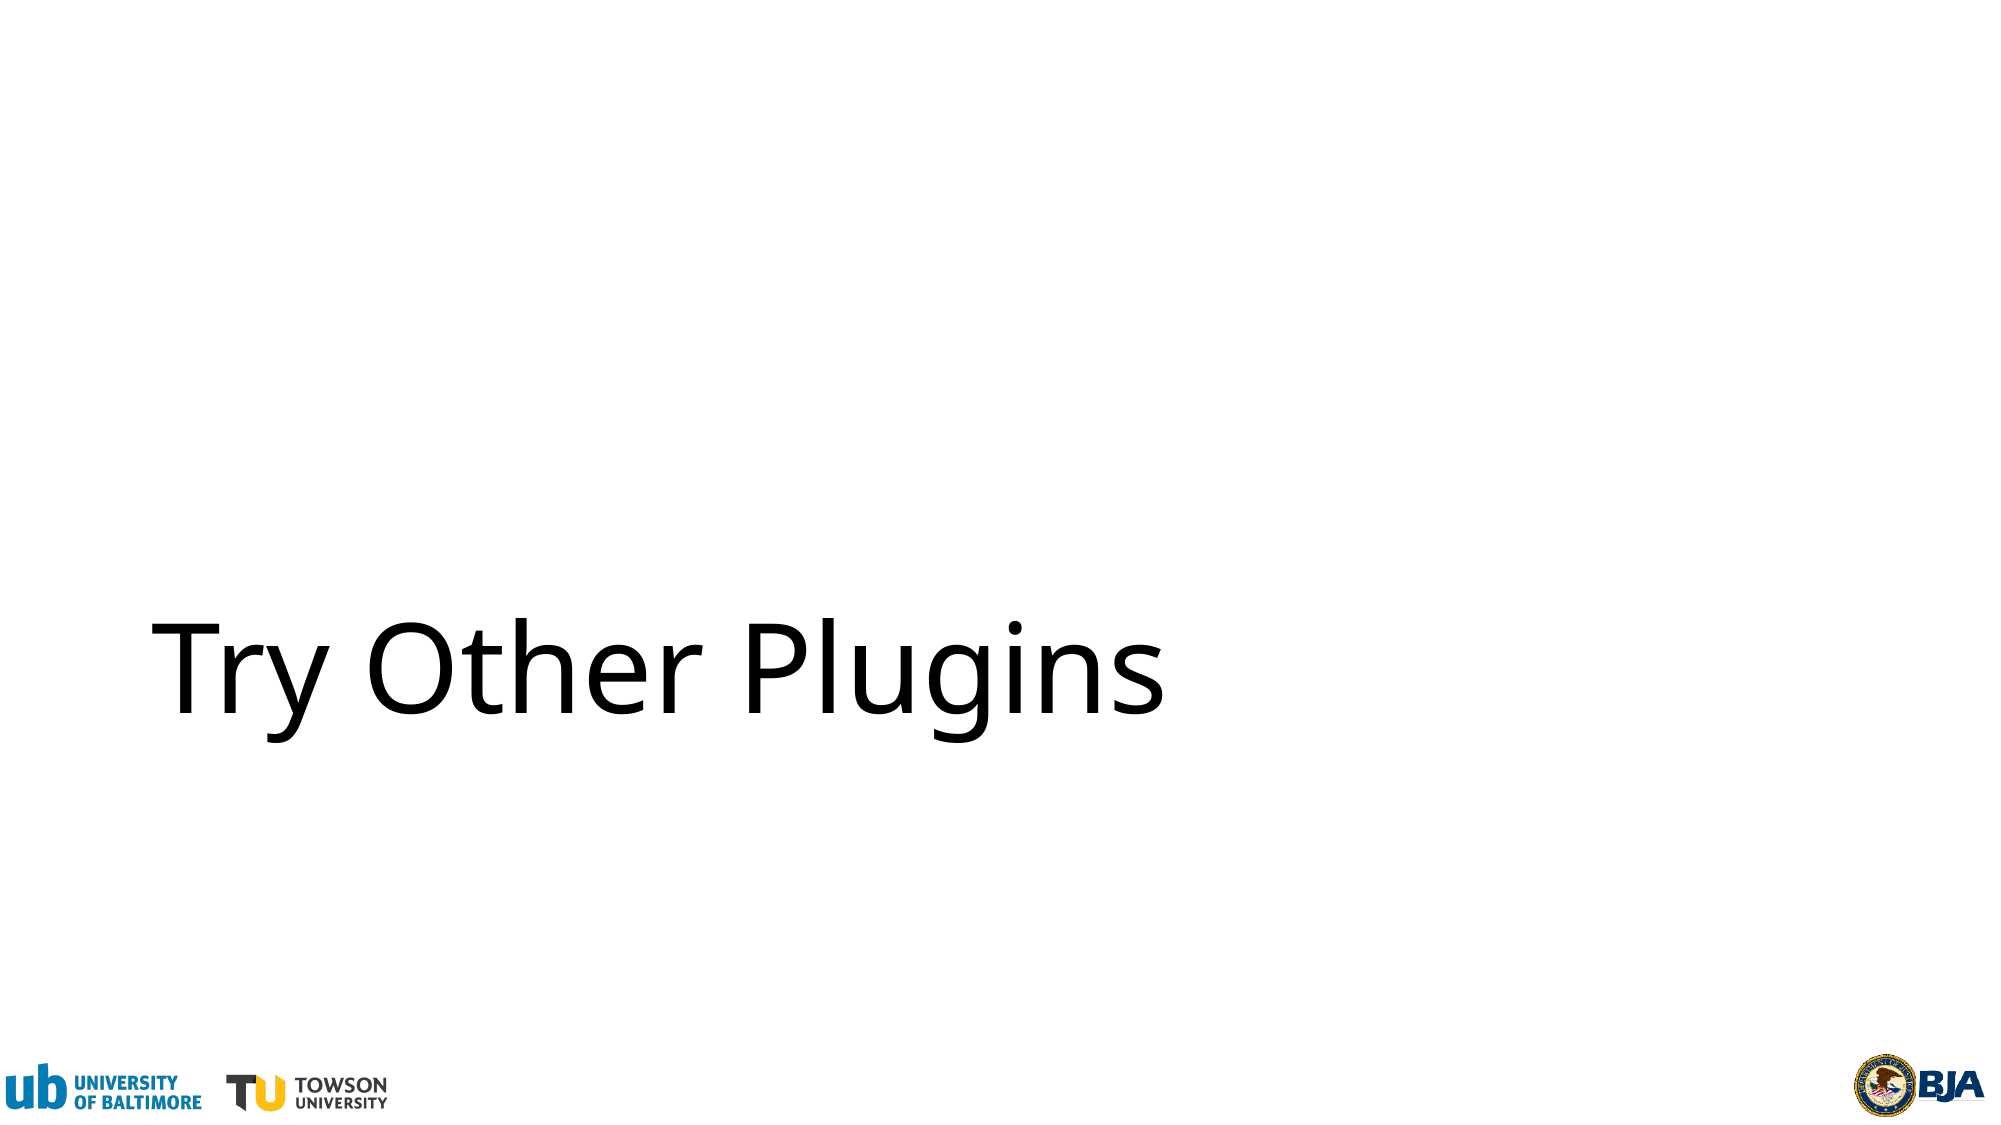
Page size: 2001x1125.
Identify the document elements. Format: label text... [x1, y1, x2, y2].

title Try Other Plugins [136, 280, 1862, 749]
picture [0, 1031, 407, 1125]
picture [1854, 1054, 1986, 1117]
